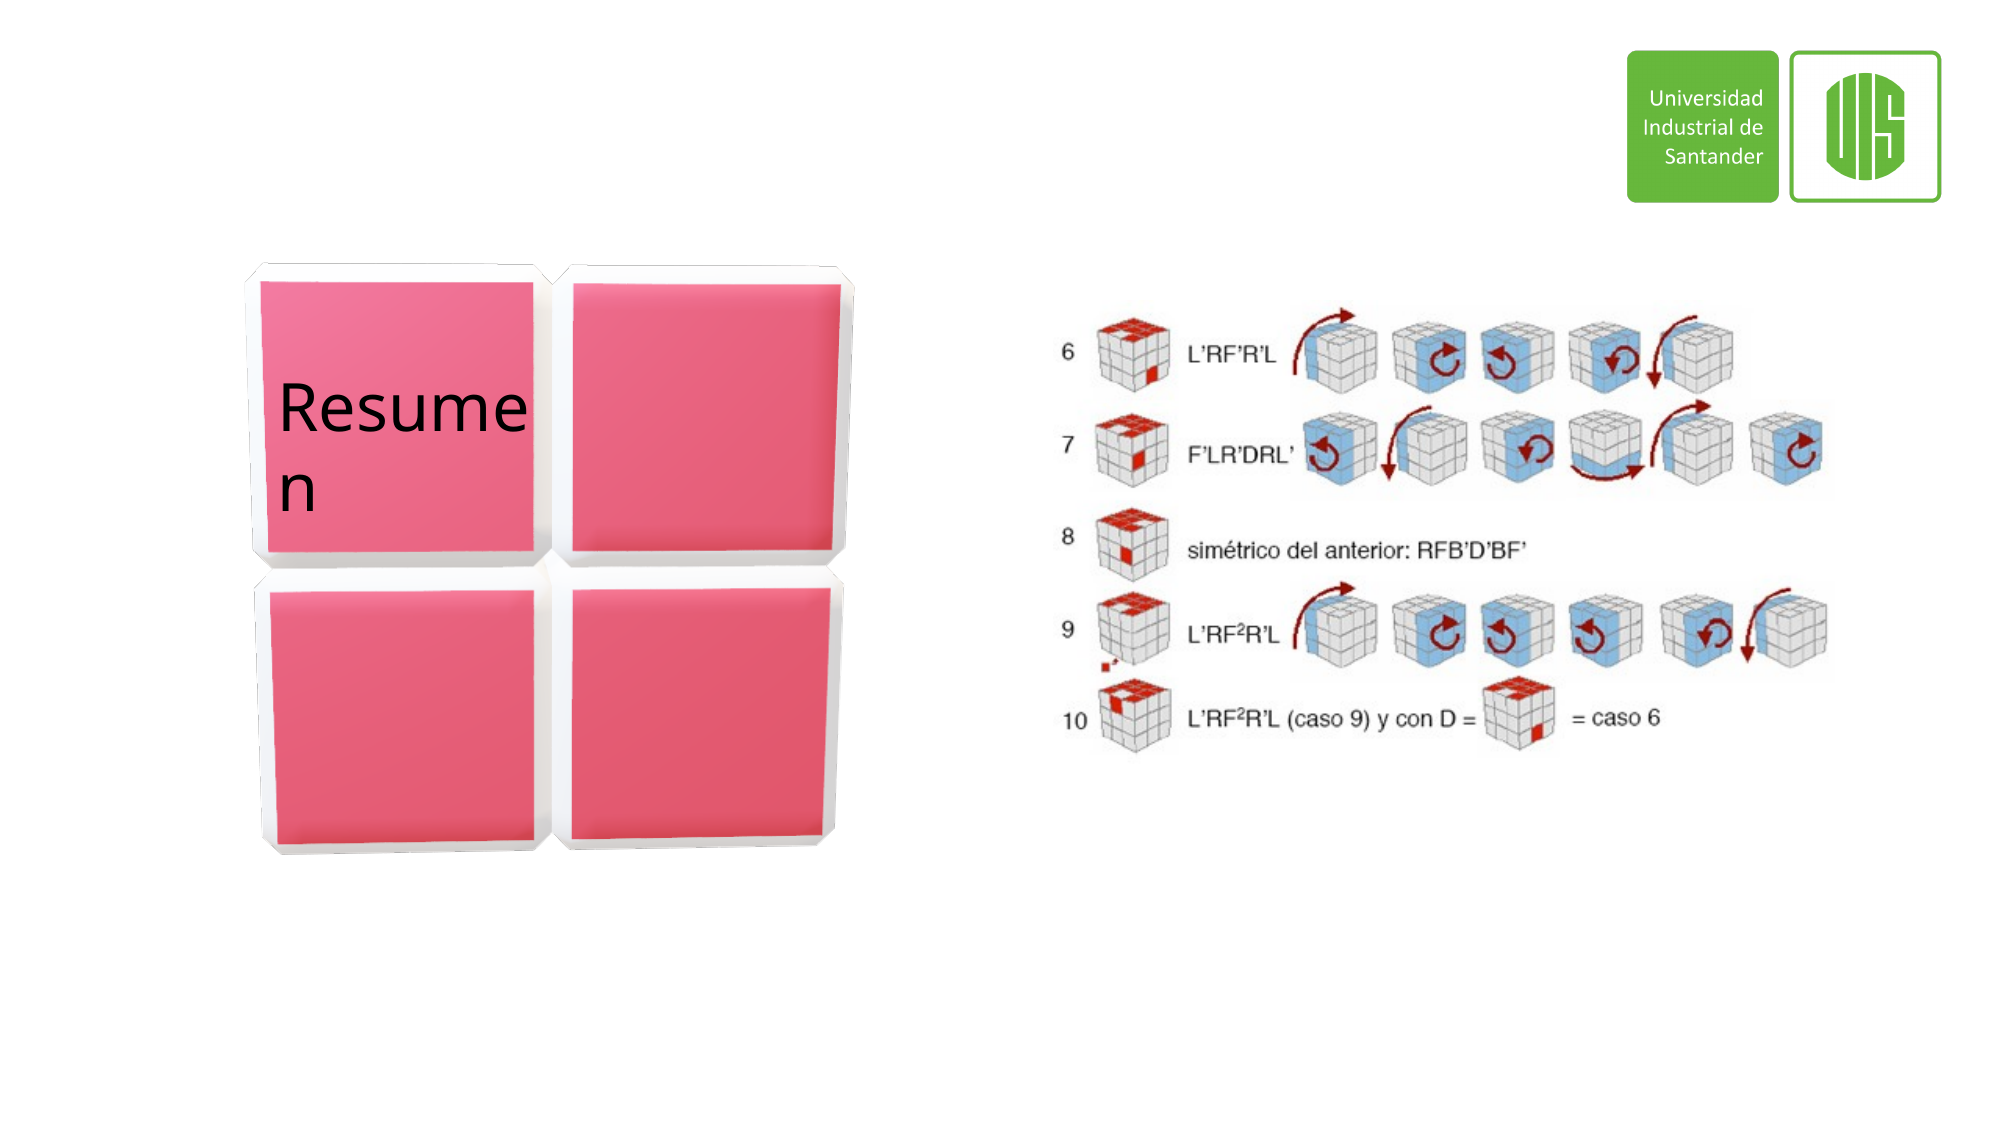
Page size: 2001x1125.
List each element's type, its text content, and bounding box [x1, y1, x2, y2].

picture [1625, 48, 1943, 204]
picture [219, 204, 862, 861]
picture [1053, 300, 1835, 764]
text_box Resumen [262, 357, 580, 532]
